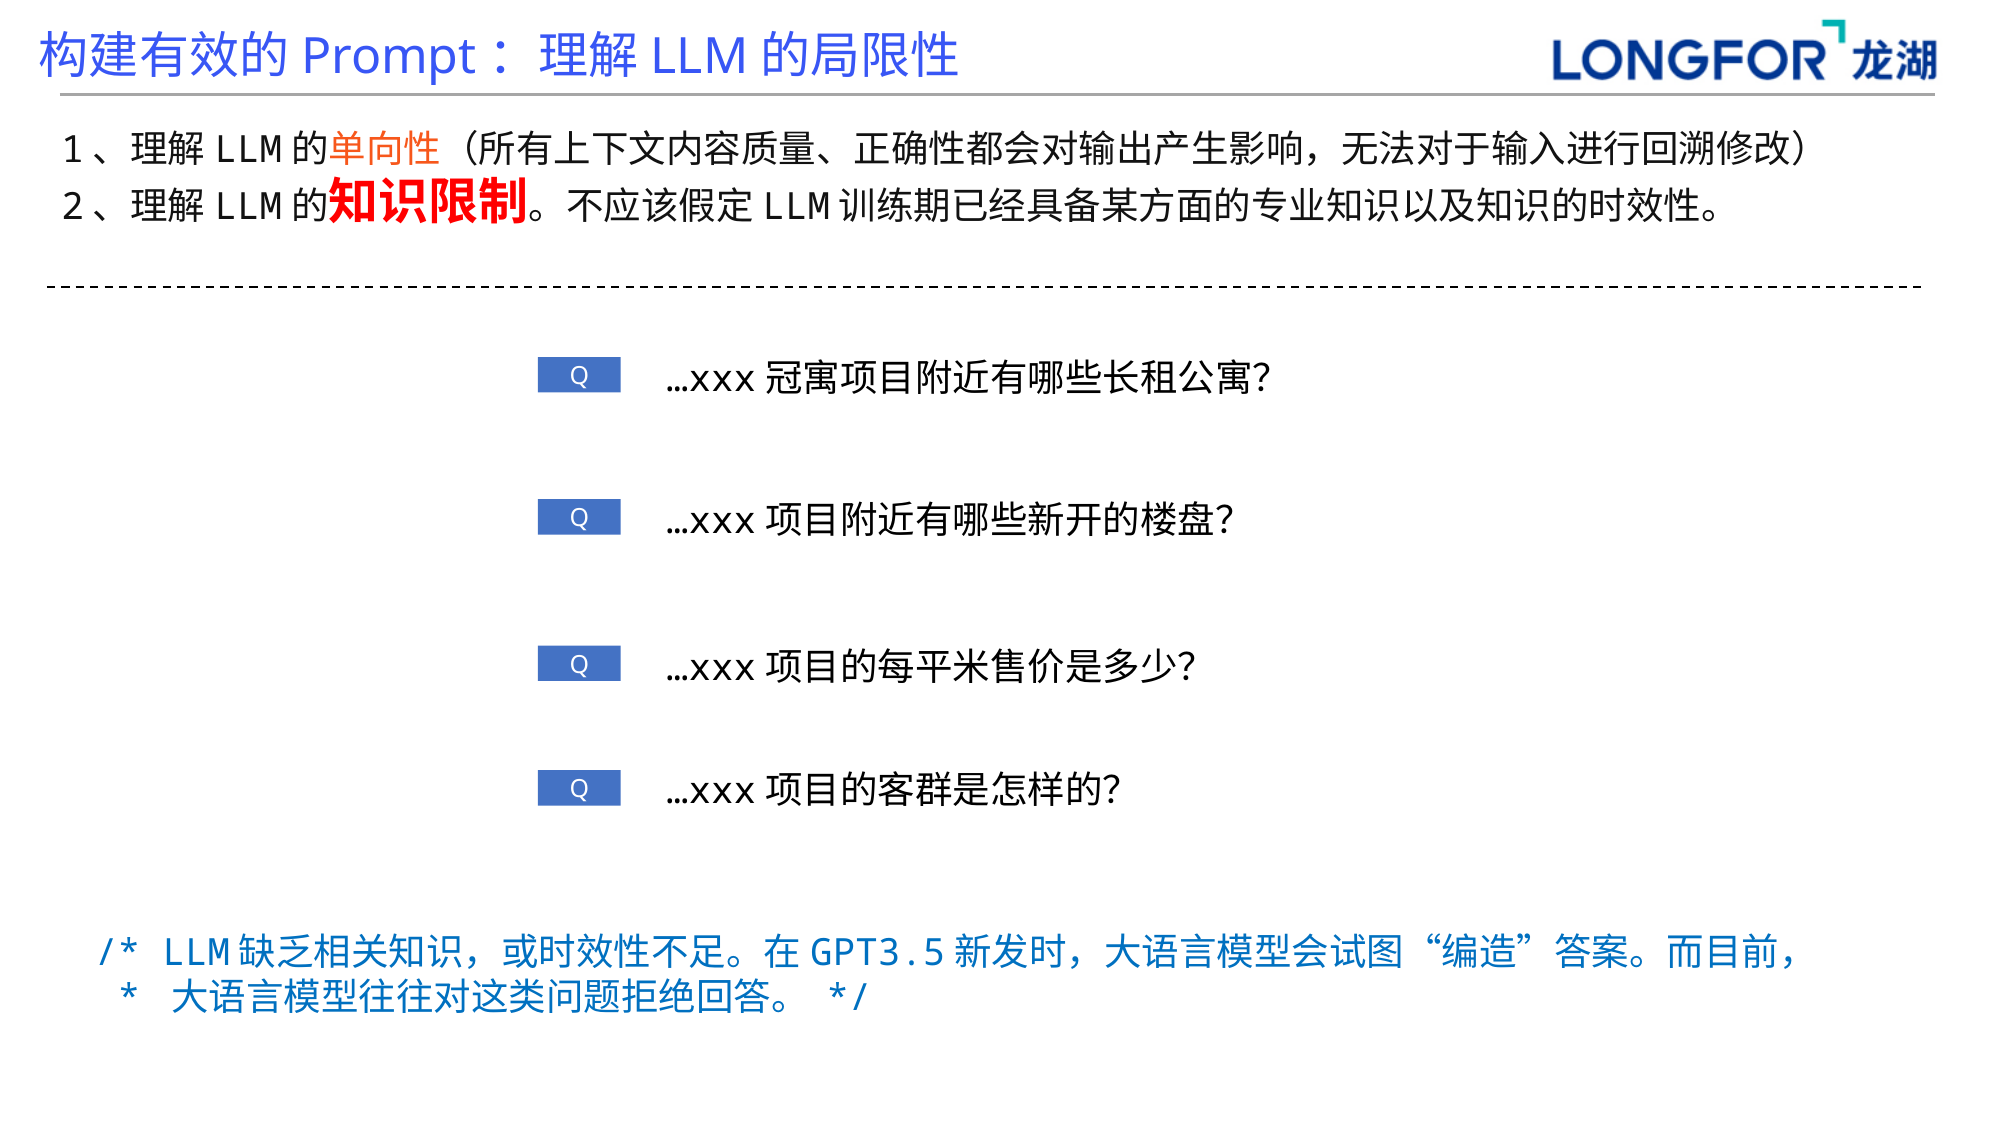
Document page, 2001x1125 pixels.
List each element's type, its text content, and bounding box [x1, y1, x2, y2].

text_box Q [537, 645, 621, 681]
text_box 1、理解LLM的单向性（所有上下文内容质量、正确性都会对输出产生影响，无法对于输入进行回溯修改） 2、理解LLM的知识限制。不应该假定LLM训练期已经具备某方面的专业知识以及知识的时效性。 [46, 117, 1922, 237]
text_box …xxx项目附近有哪些新开的楼盘？ [651, 488, 1350, 549]
text_box /* LLM缺乏相关知识，或时效性不足。在GPT3.5新发时，大语言模型会试图“编造”答案。而目前， * 大语言模型往往对这类问题拒绝回答。 */ [80, 920, 1922, 1025]
text_box 构建有效的Prompt：理解LLM的局限性 [24, 16, 1379, 91]
text_box …xxx冠寓项目附近有哪些长租公寓？ [651, 346, 1350, 407]
text_box …xxx项目的每平米售价是多少？ [651, 635, 1350, 696]
text_box Q [537, 770, 621, 806]
text_box …xxx项目的客群是怎样的？ [651, 759, 1350, 819]
text_box Q [537, 357, 621, 393]
picture [1535, 3, 1952, 96]
text_box Q [537, 499, 621, 535]
